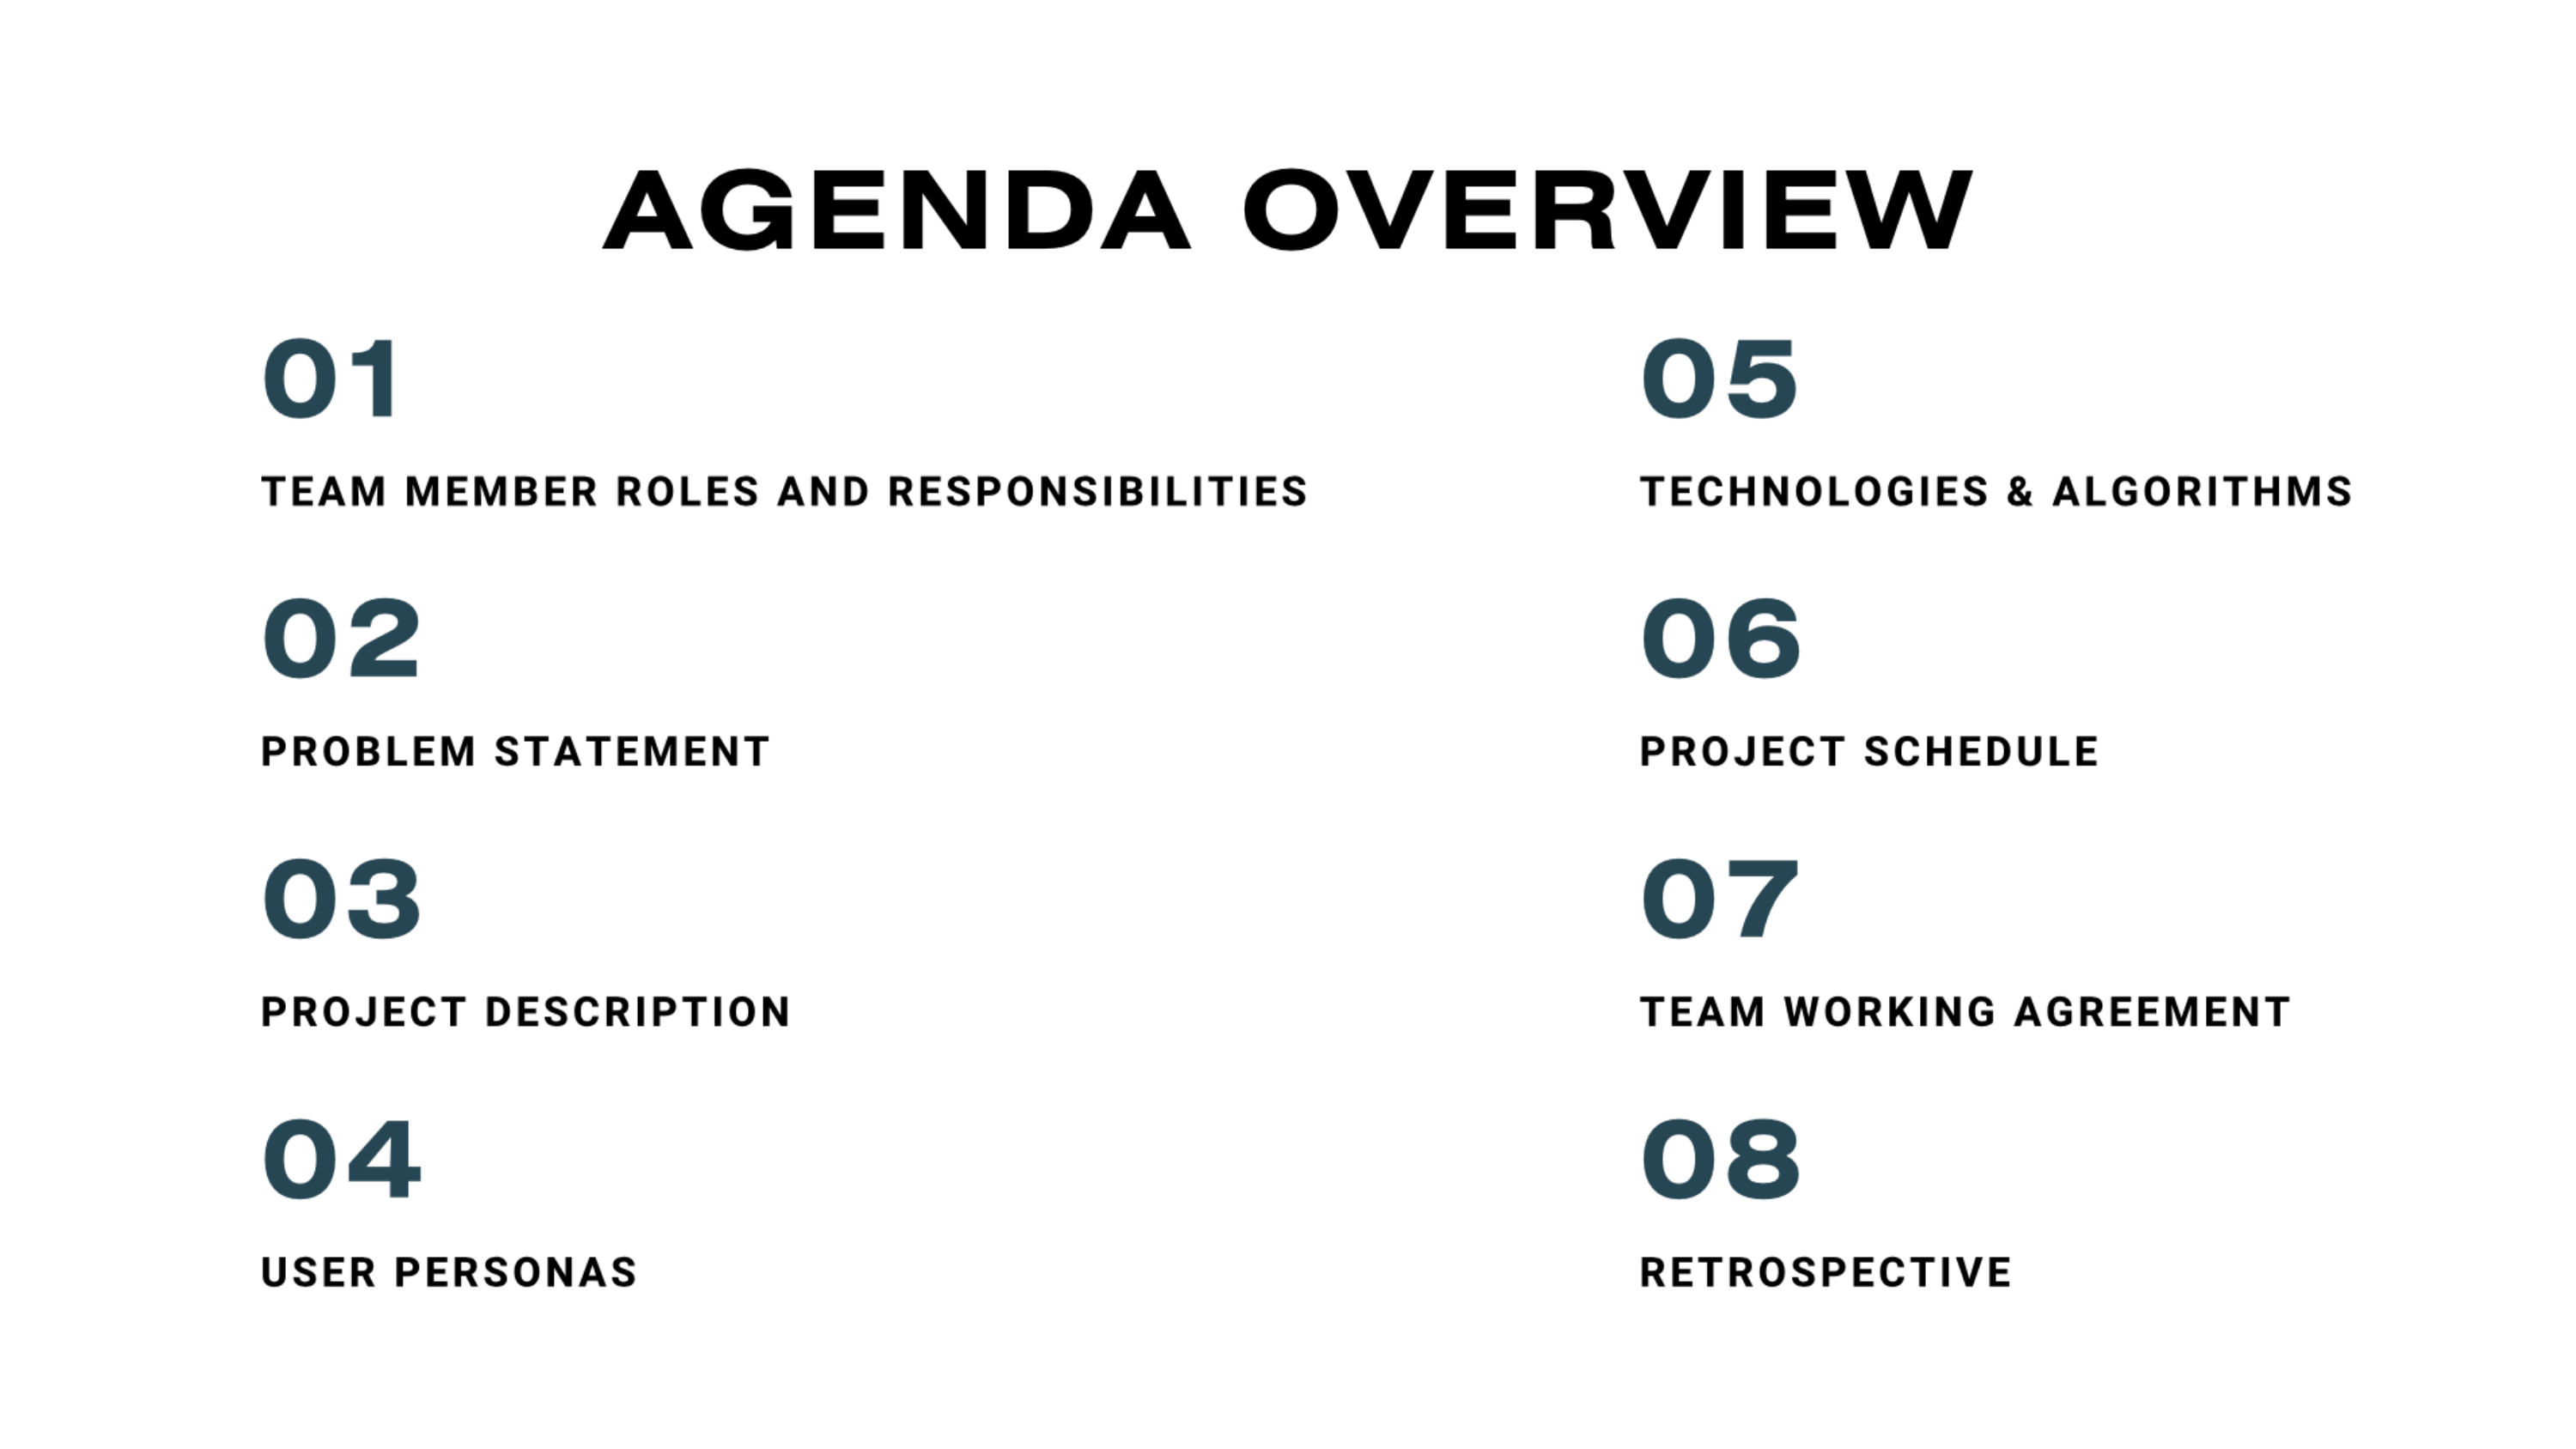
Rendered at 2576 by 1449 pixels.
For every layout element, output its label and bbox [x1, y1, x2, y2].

text_box [0, 0, 2576, 1449]
